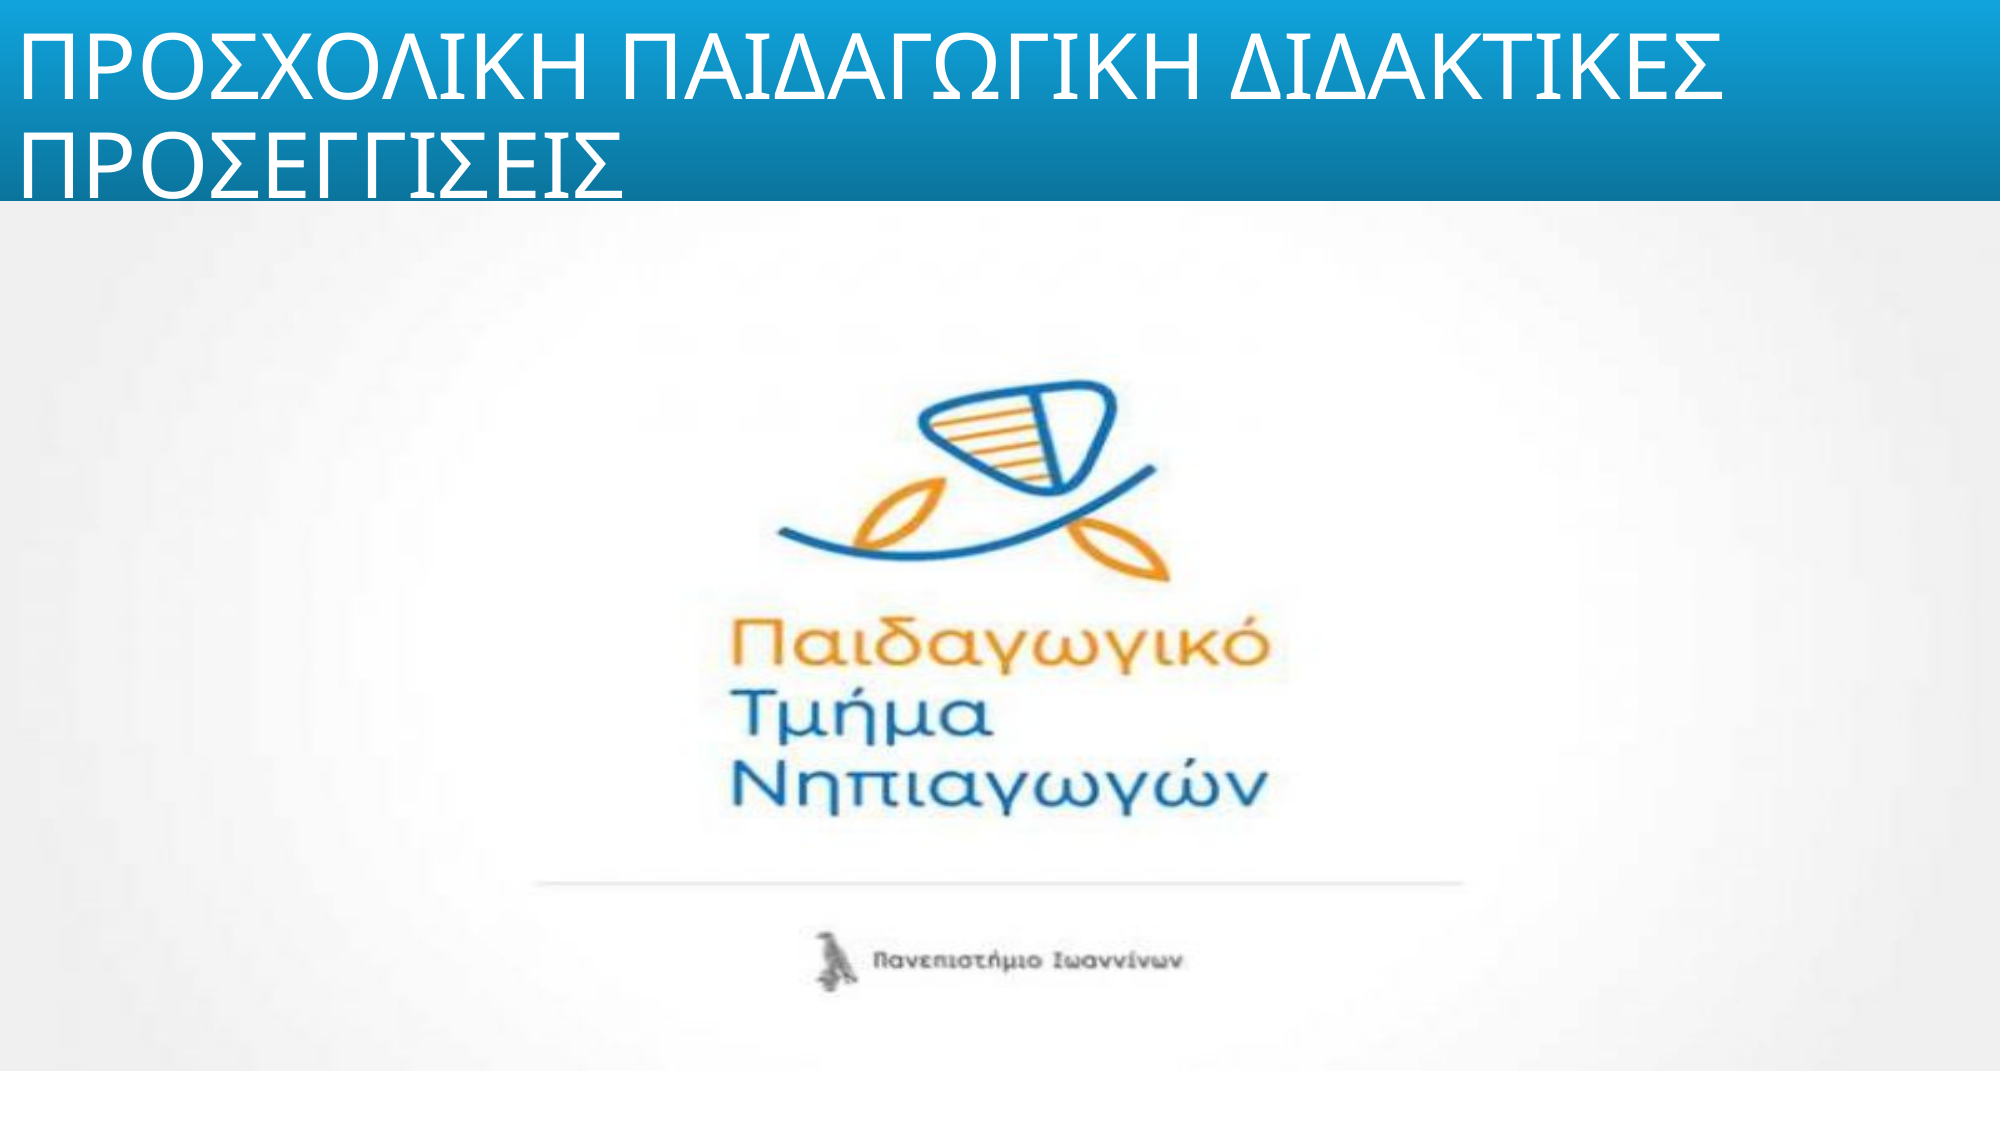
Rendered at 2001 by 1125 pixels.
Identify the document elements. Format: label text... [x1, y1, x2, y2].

title ΠΡΟΣΧΟΛΙΚΗ ΠΑΙΔΑΓΩΓΙΚΗ ΔΙΔΑΚΤΙΚΕΣ ΠΡΟΣΕΓΓΙΣΕΙΣ [0, 0, 2000, 201]
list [0, 201, 2000, 1072]
